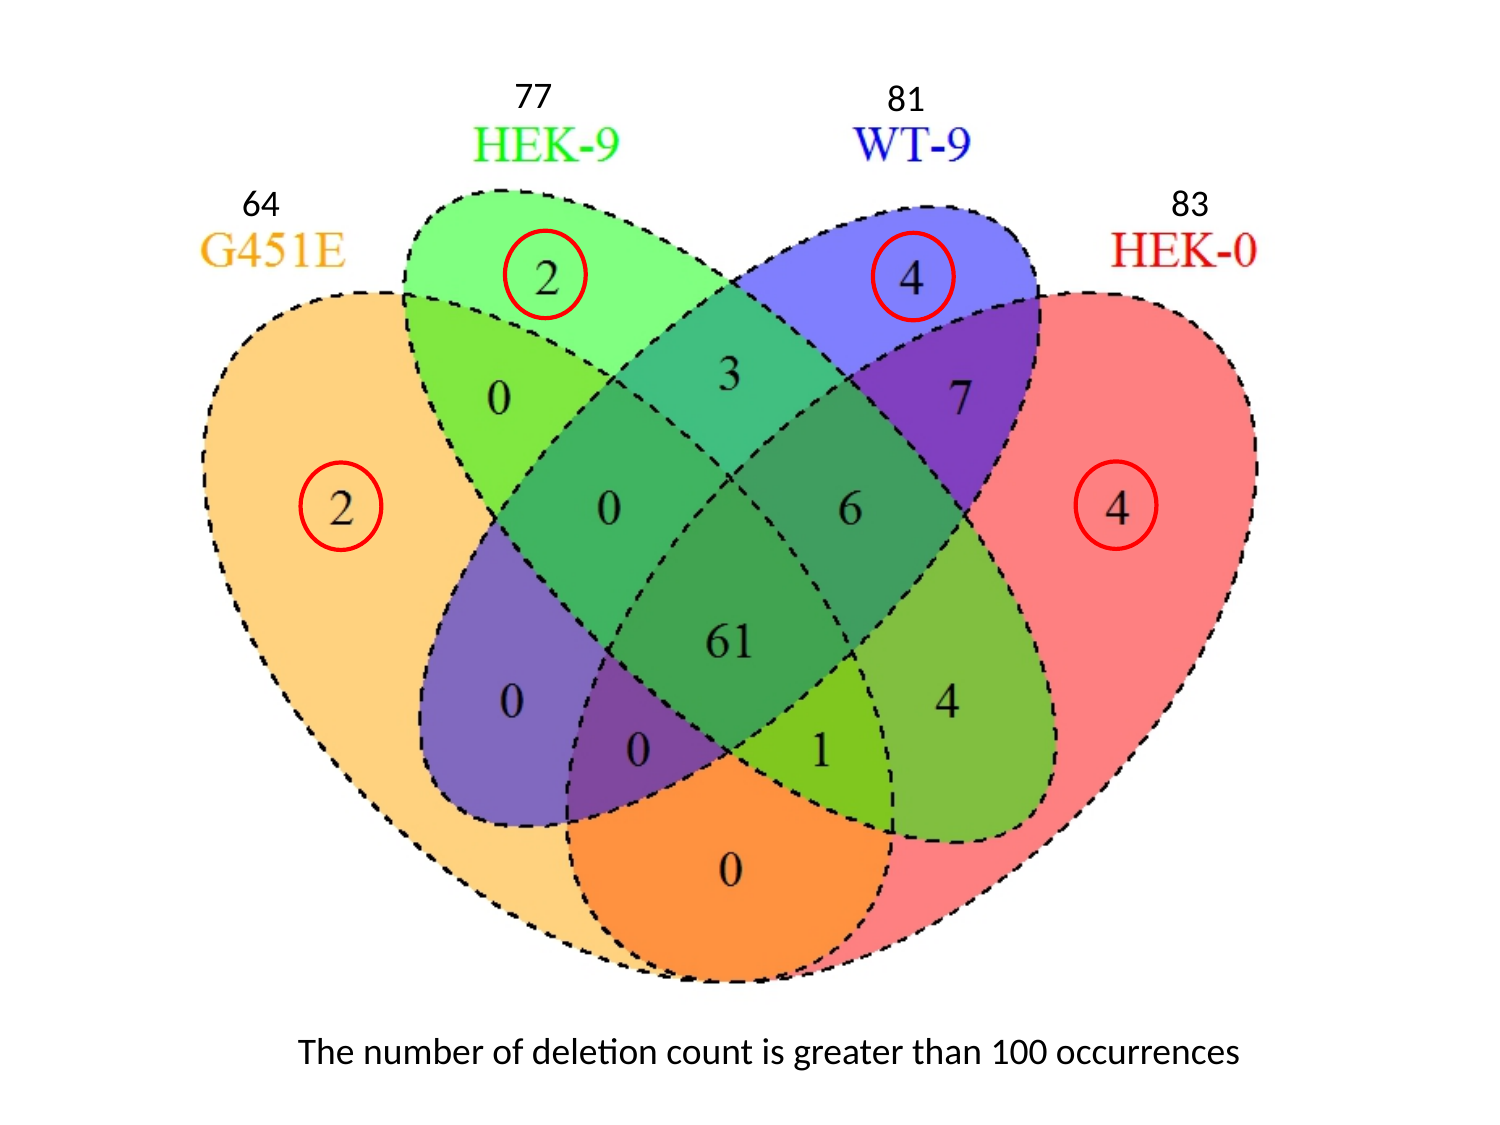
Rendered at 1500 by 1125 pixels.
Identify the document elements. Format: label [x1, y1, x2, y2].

text_box [187, 18, 1276, 1107]
text_box [300, 230, 1157, 551]
